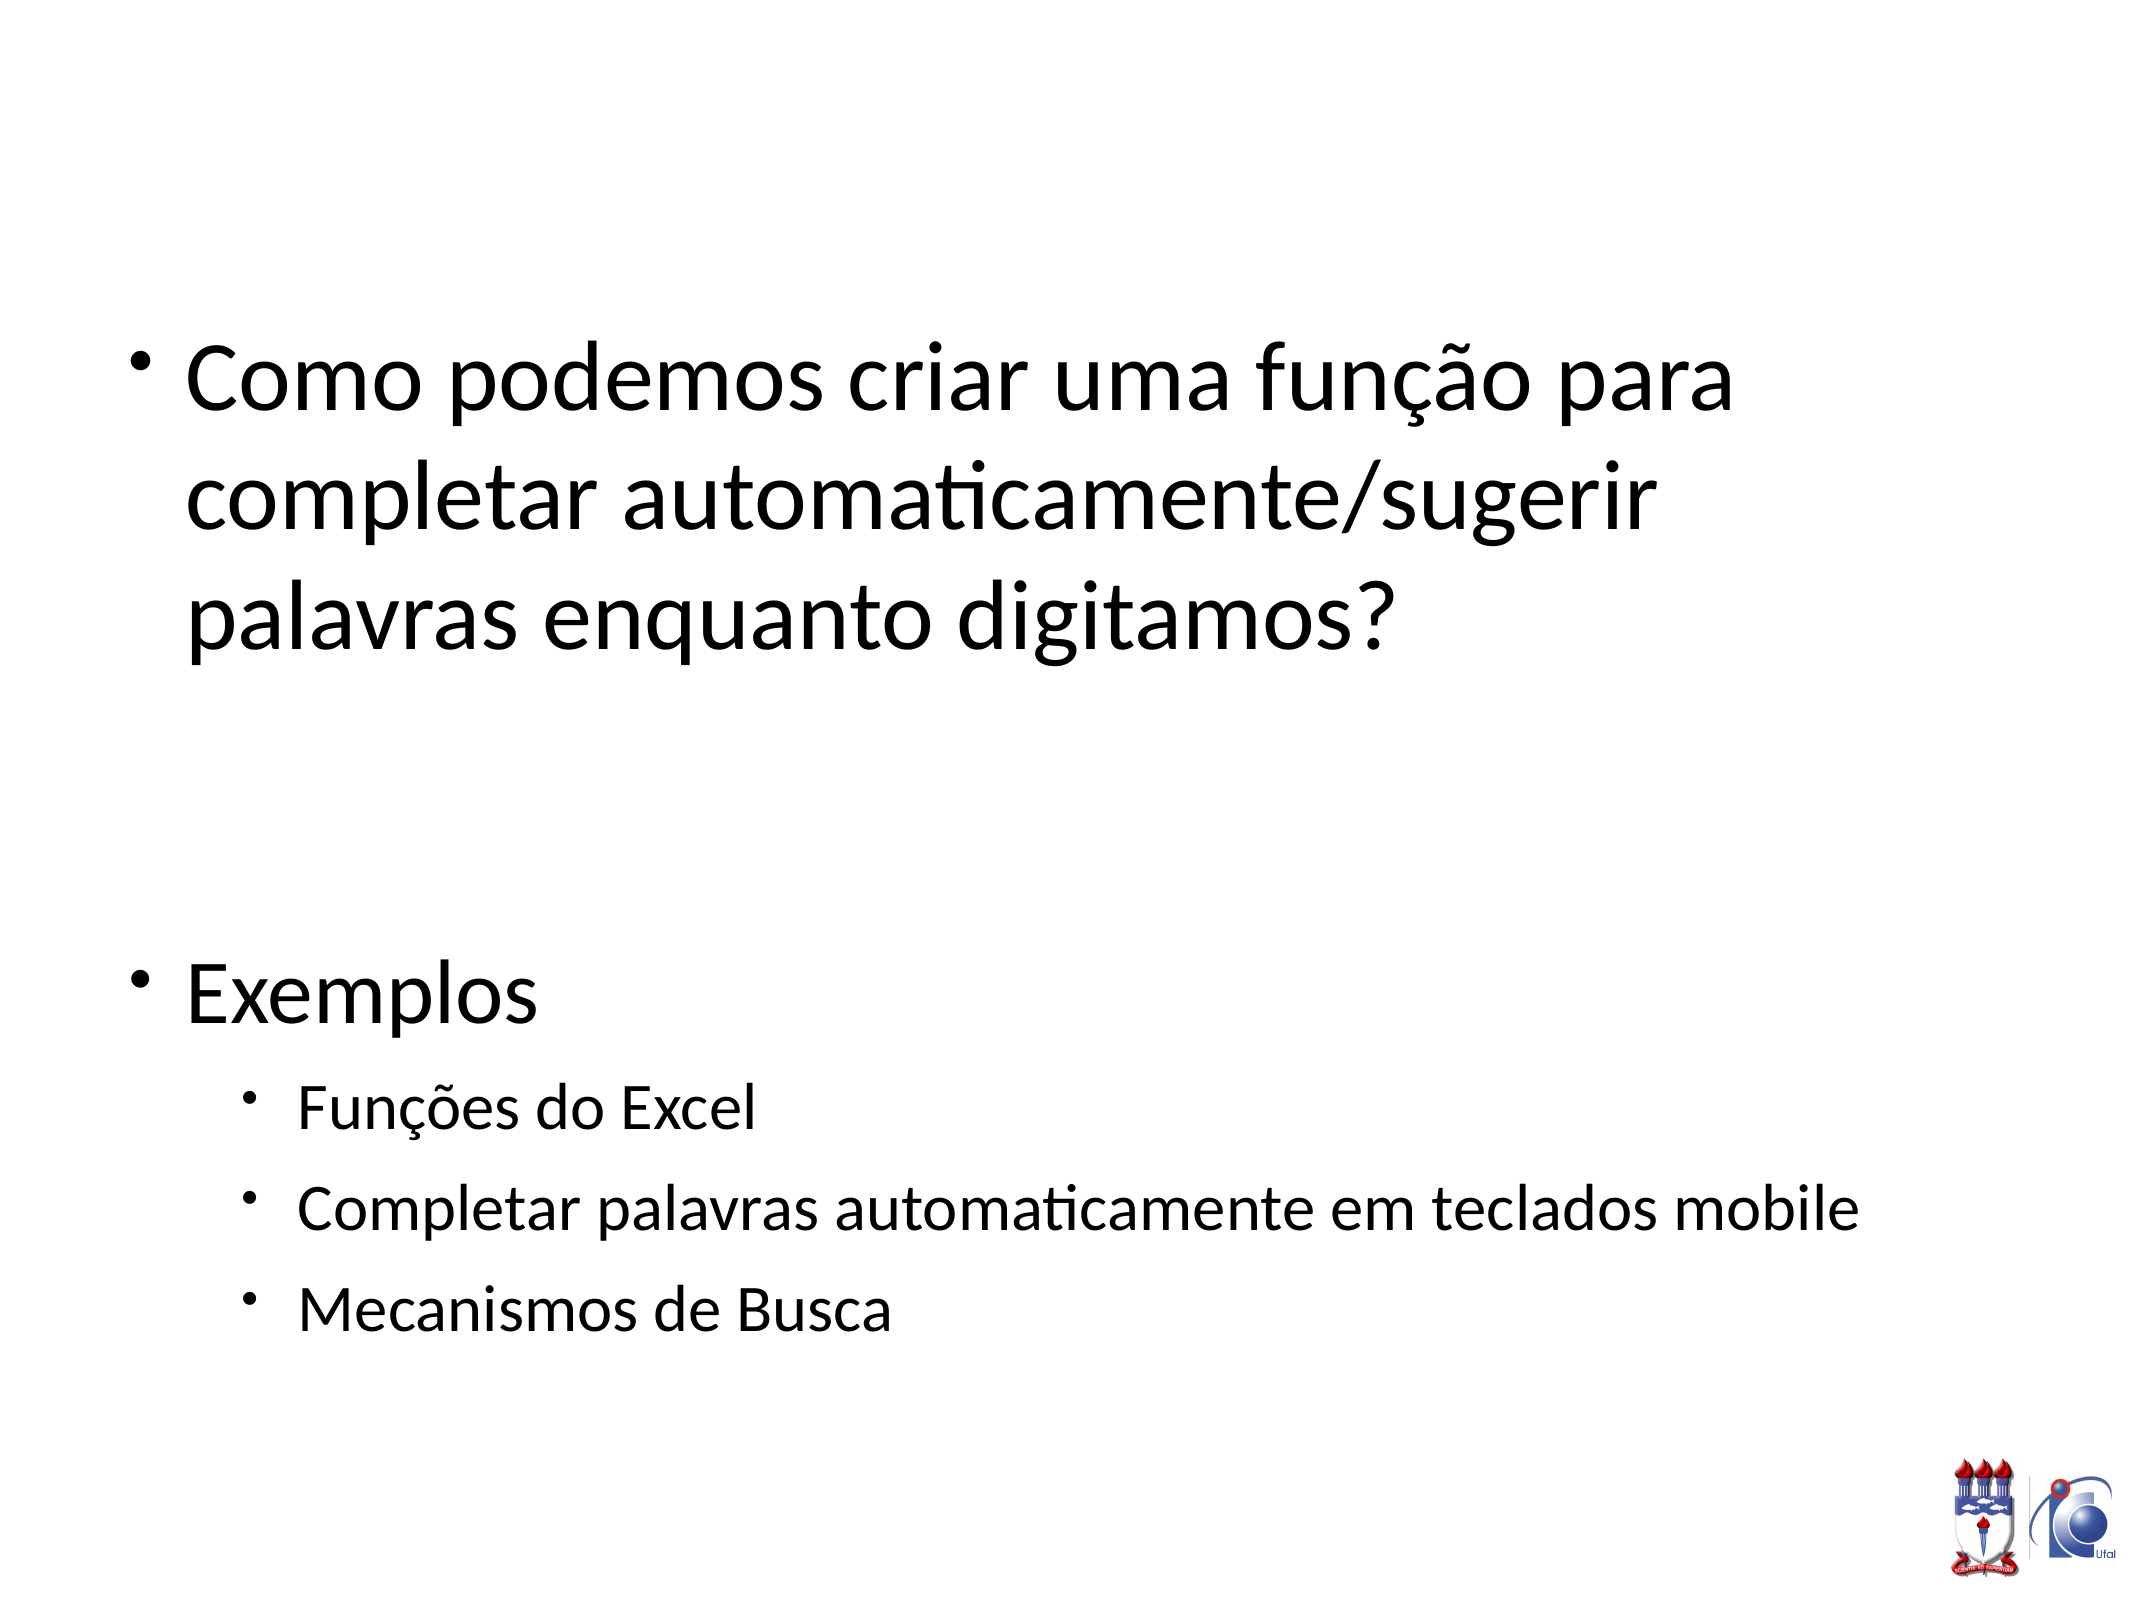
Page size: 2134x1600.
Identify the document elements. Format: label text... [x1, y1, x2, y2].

list Como podemos criar uma função para completar automaticamente/sugerir palavras enquanto digitamos? Exemplos Funções do Excel Completar palavras automaticamente em teclados mobile Mecanismos de Busca [120, 301, 1982, 1494]
picture [1948, 1456, 2020, 1579]
picture [2028, 1476, 2116, 1559]
